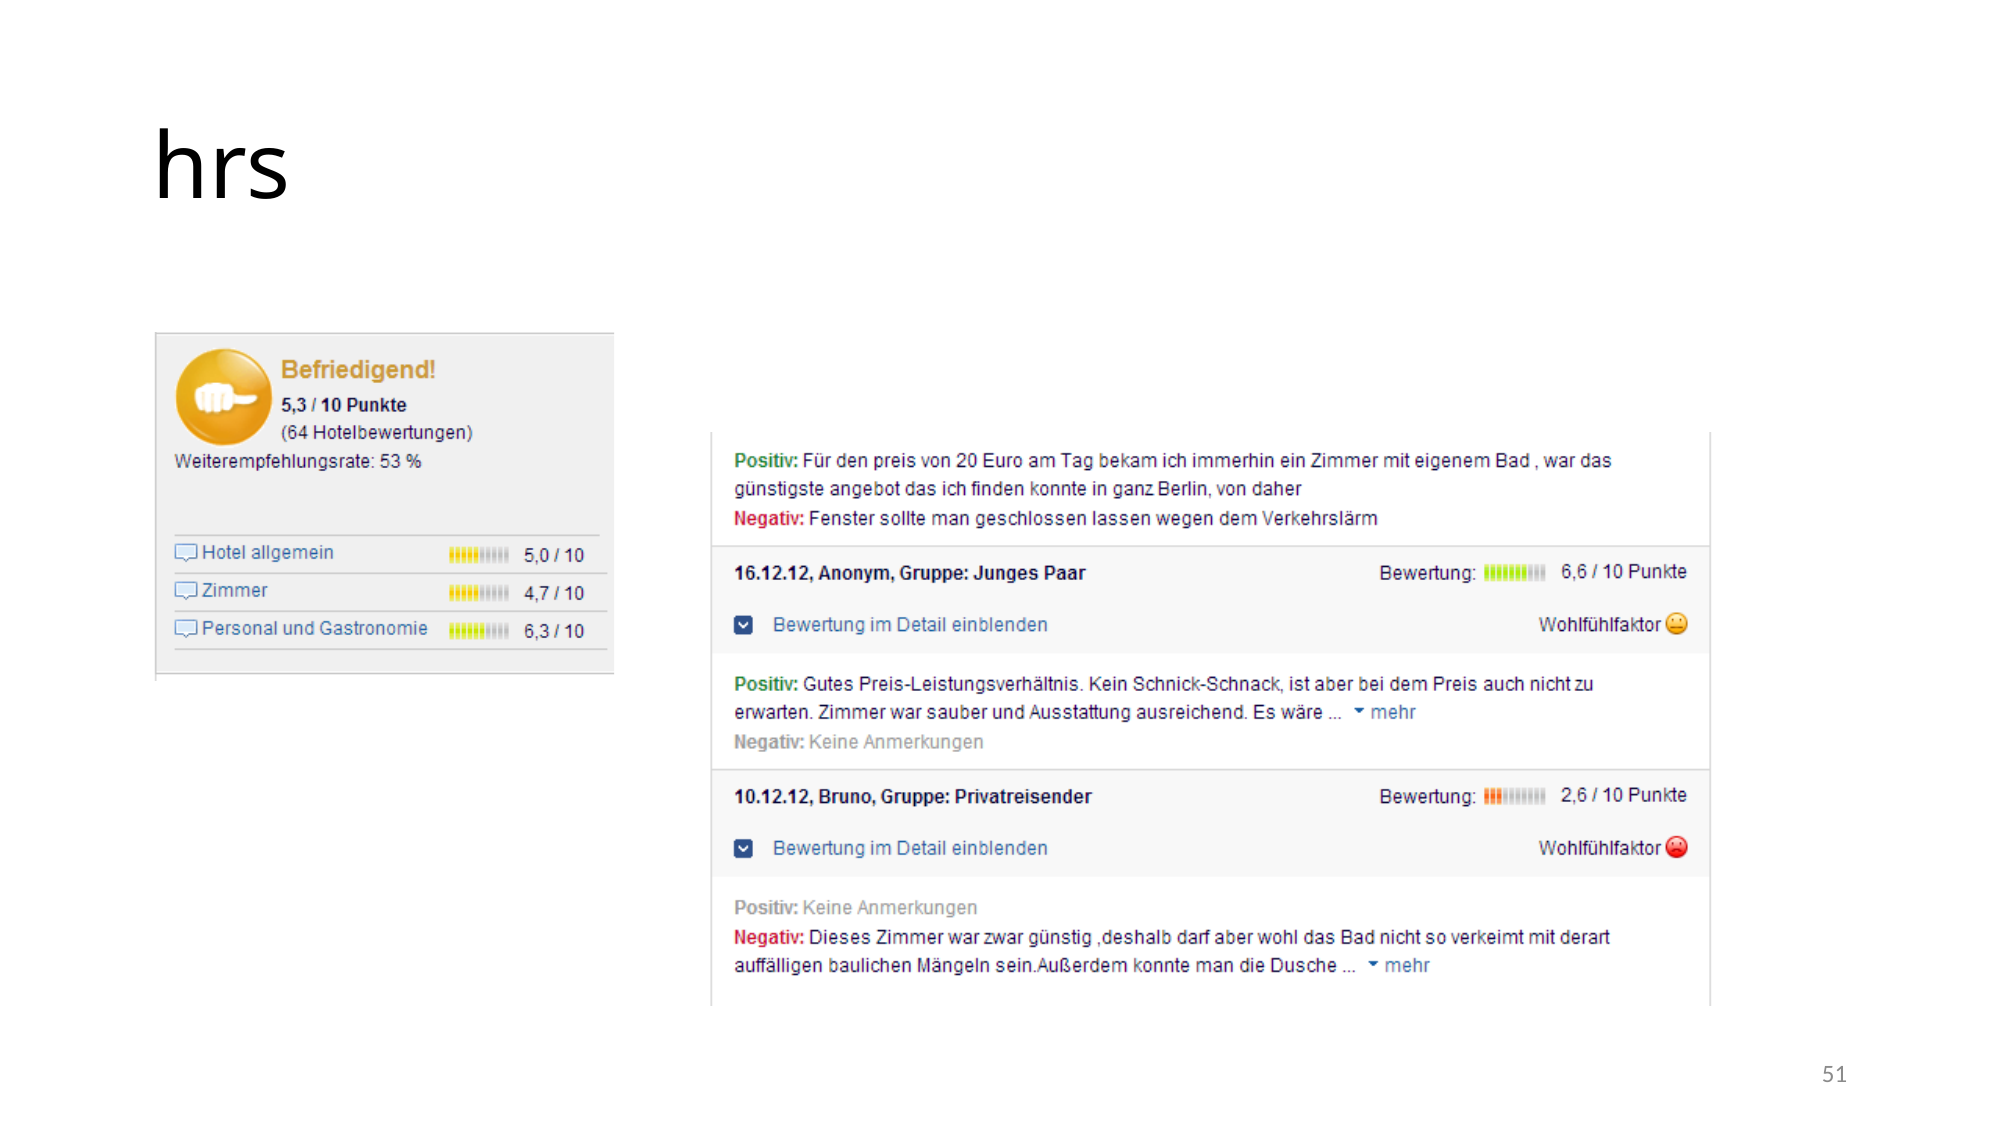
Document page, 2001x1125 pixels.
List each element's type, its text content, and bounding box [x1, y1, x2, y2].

title hrs [137, 59, 1863, 278]
picture [692, 432, 1722, 1006]
slide_number 51 [1412, 1042, 1863, 1103]
picture [137, 332, 615, 681]
